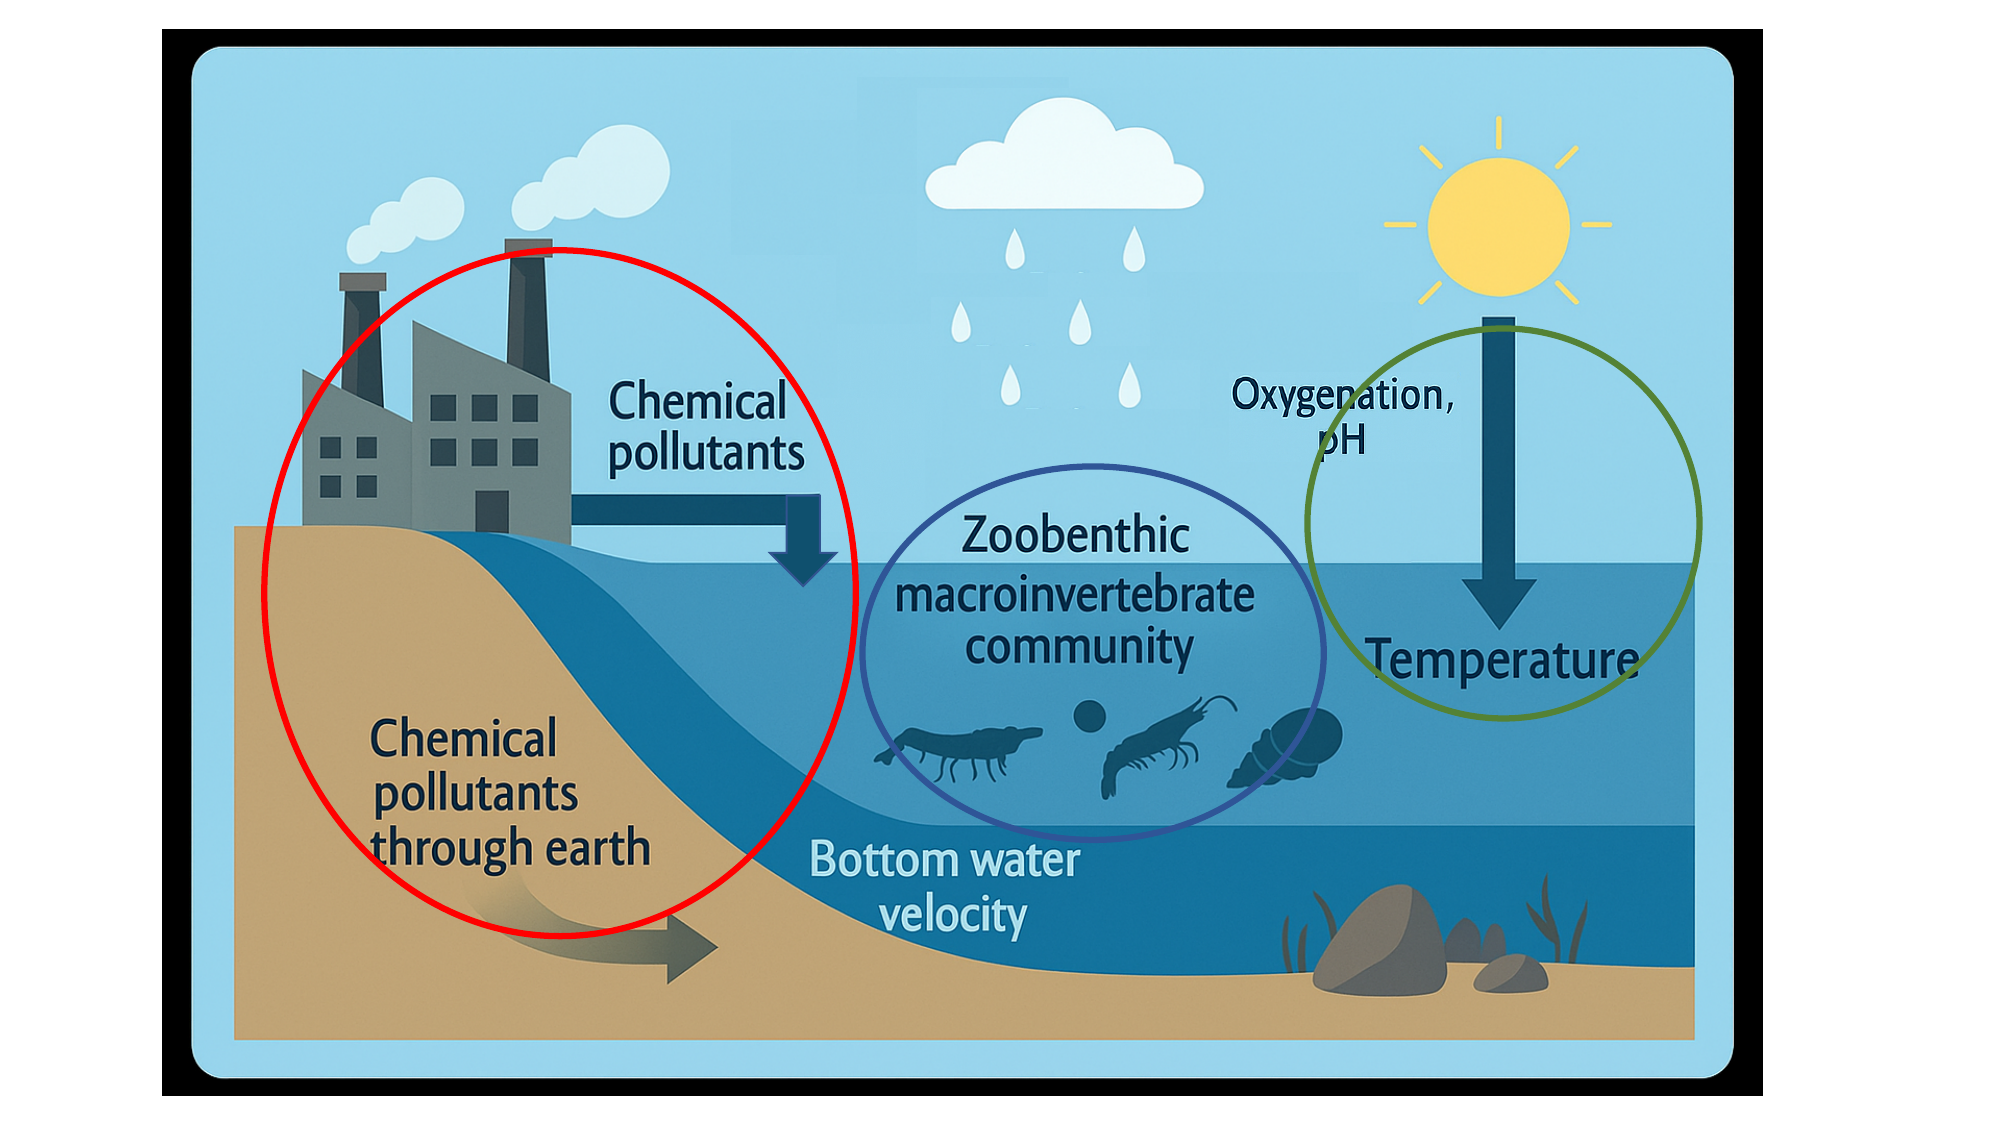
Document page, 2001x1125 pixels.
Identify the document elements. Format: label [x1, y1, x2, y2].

picture [162, 29, 1763, 1096]
